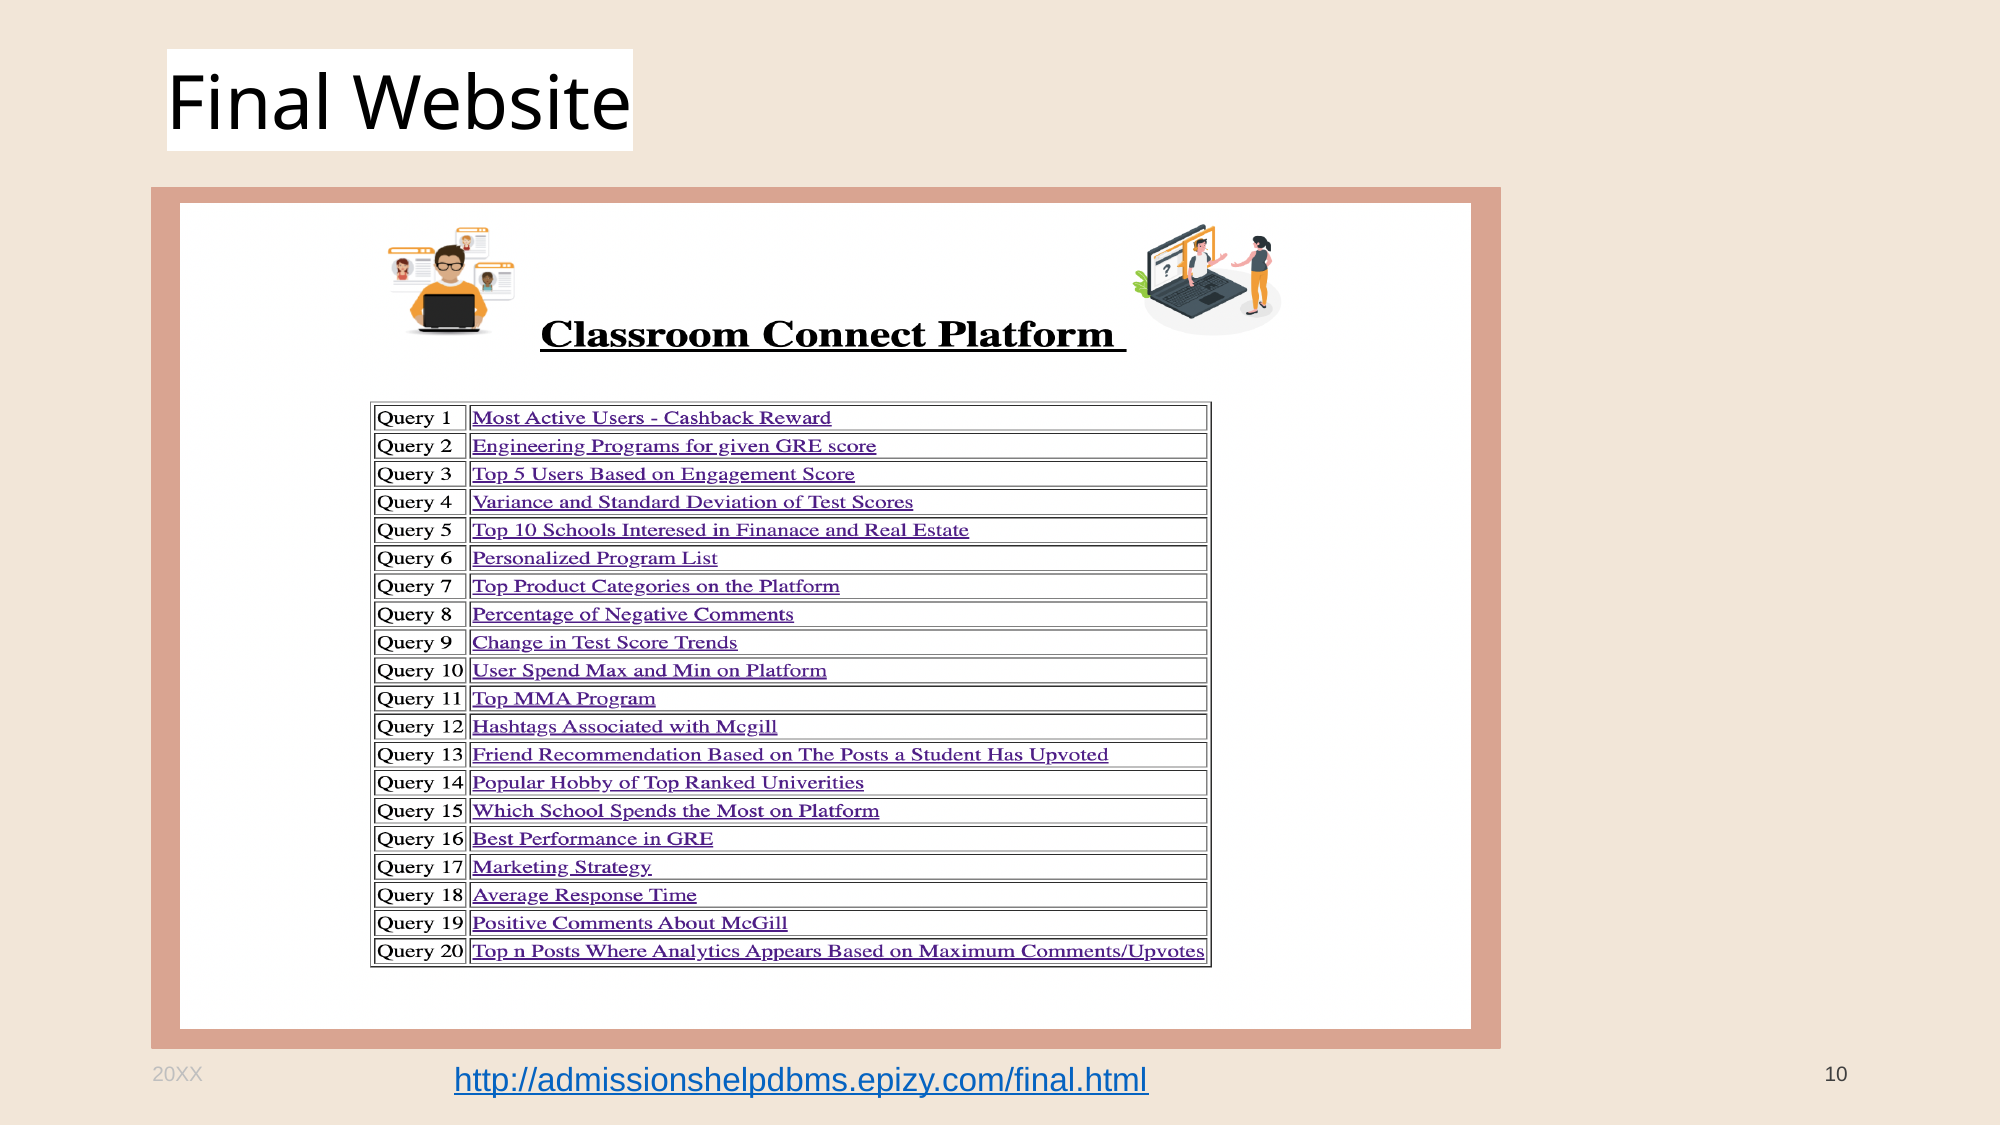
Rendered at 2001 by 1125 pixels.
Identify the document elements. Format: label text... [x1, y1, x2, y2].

slide_number 20XX [137, 1042, 439, 1103]
picture [180, 203, 1472, 1029]
text_box http://admissionshelpdbms.epizy.com/final.html [439, 1042, 1481, 1113]
title Final Website [151, 30, 1590, 181]
text_box [151, 187, 1500, 1049]
slide_number 10 [1481, 1042, 1863, 1103]
